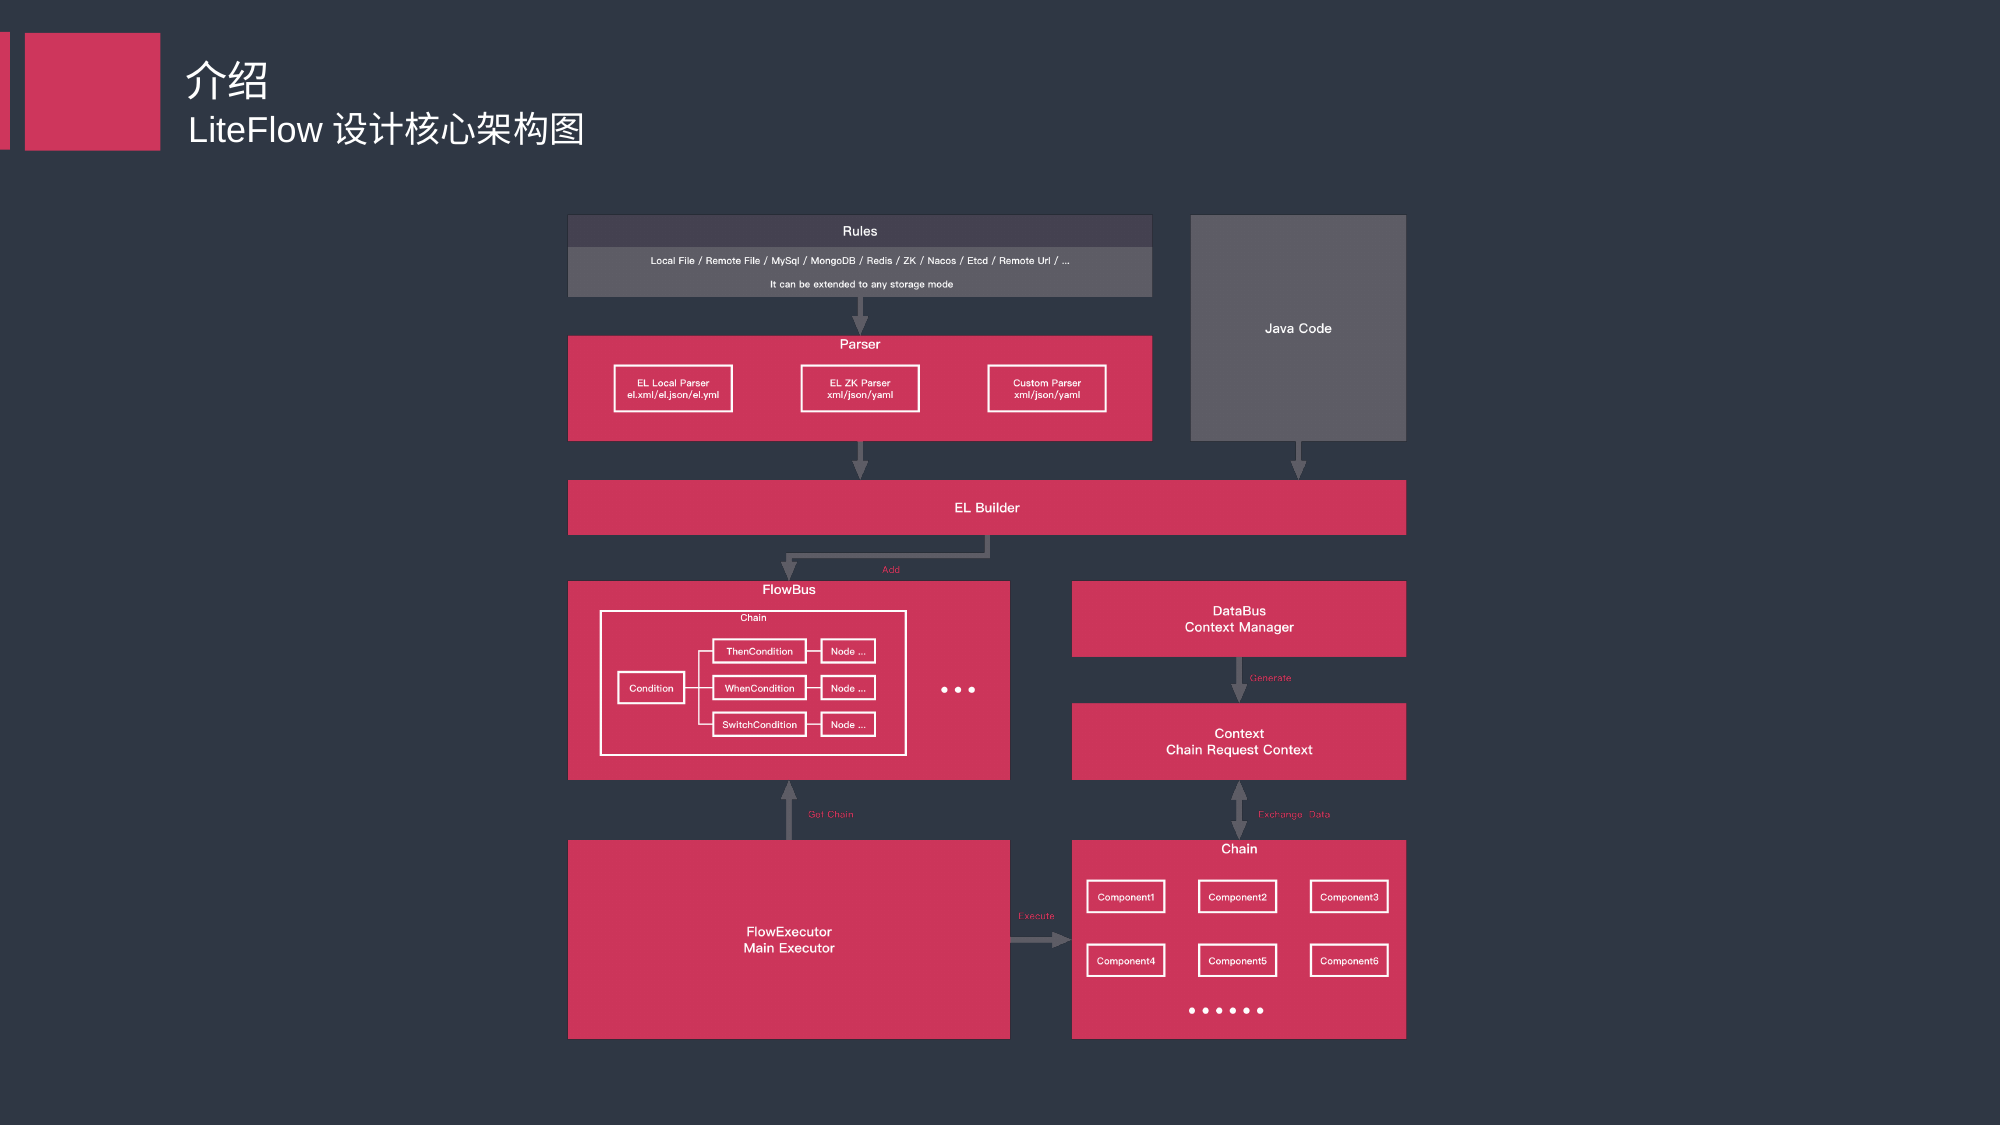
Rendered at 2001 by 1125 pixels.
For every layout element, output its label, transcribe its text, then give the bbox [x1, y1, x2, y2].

picture [549, 196, 1425, 1058]
text_box 介绍 [170, 46, 752, 112]
text_box [24, 32, 161, 152]
text_box [0, 31, 11, 151]
text_box LiteFlow设计核心架构图 [173, 99, 980, 160]
